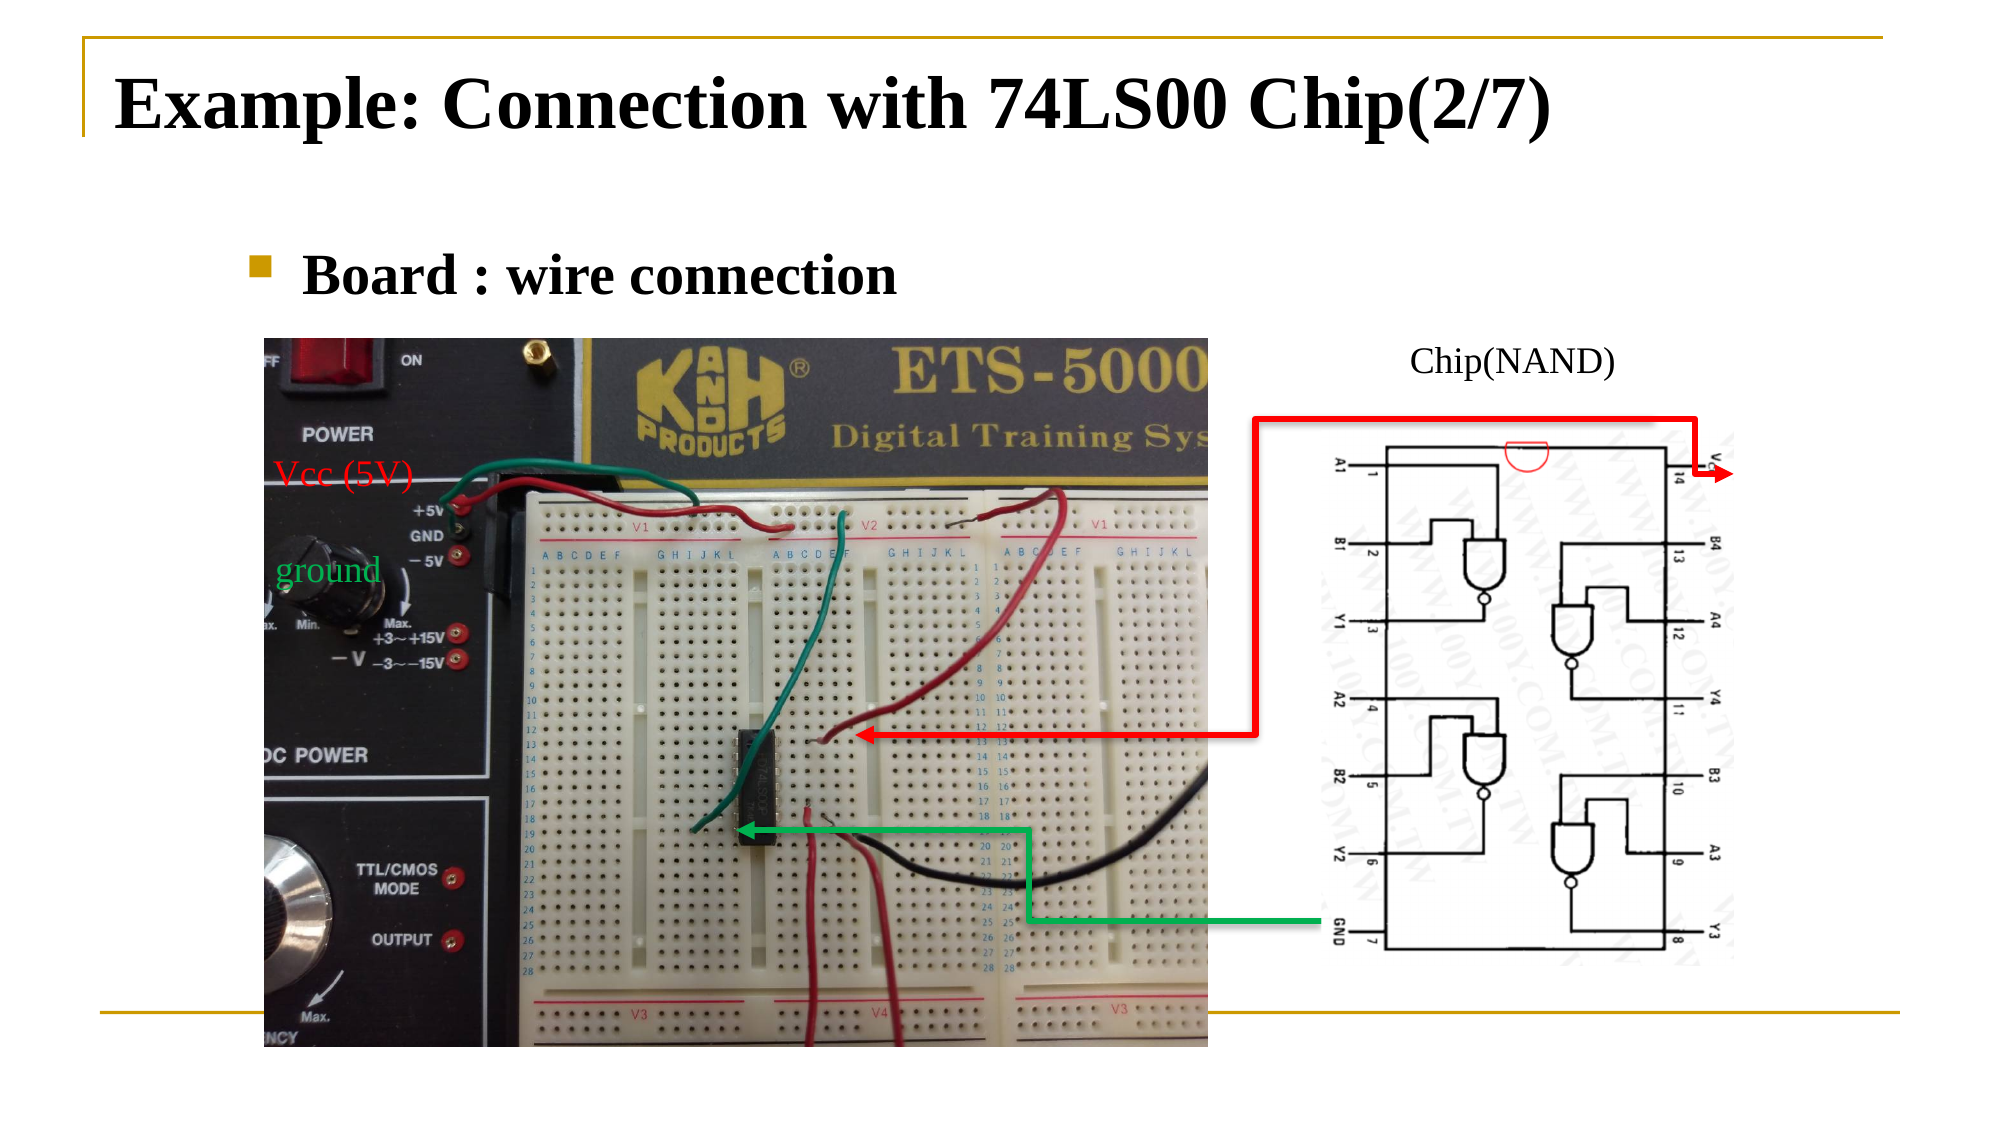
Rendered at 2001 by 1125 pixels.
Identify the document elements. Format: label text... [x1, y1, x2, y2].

picture [264, 338, 1208, 1047]
title Example: Connection with 74LS00 Chip(2/7) [99, 45, 1961, 244]
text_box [1655, 418, 1734, 475]
text_box Chip(NAND) [1395, 328, 1631, 388]
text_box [735, 830, 1322, 922]
picture [1259, 475, 1796, 966]
list Board : wire connection [231, 228, 1744, 979]
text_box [854, 418, 1656, 736]
